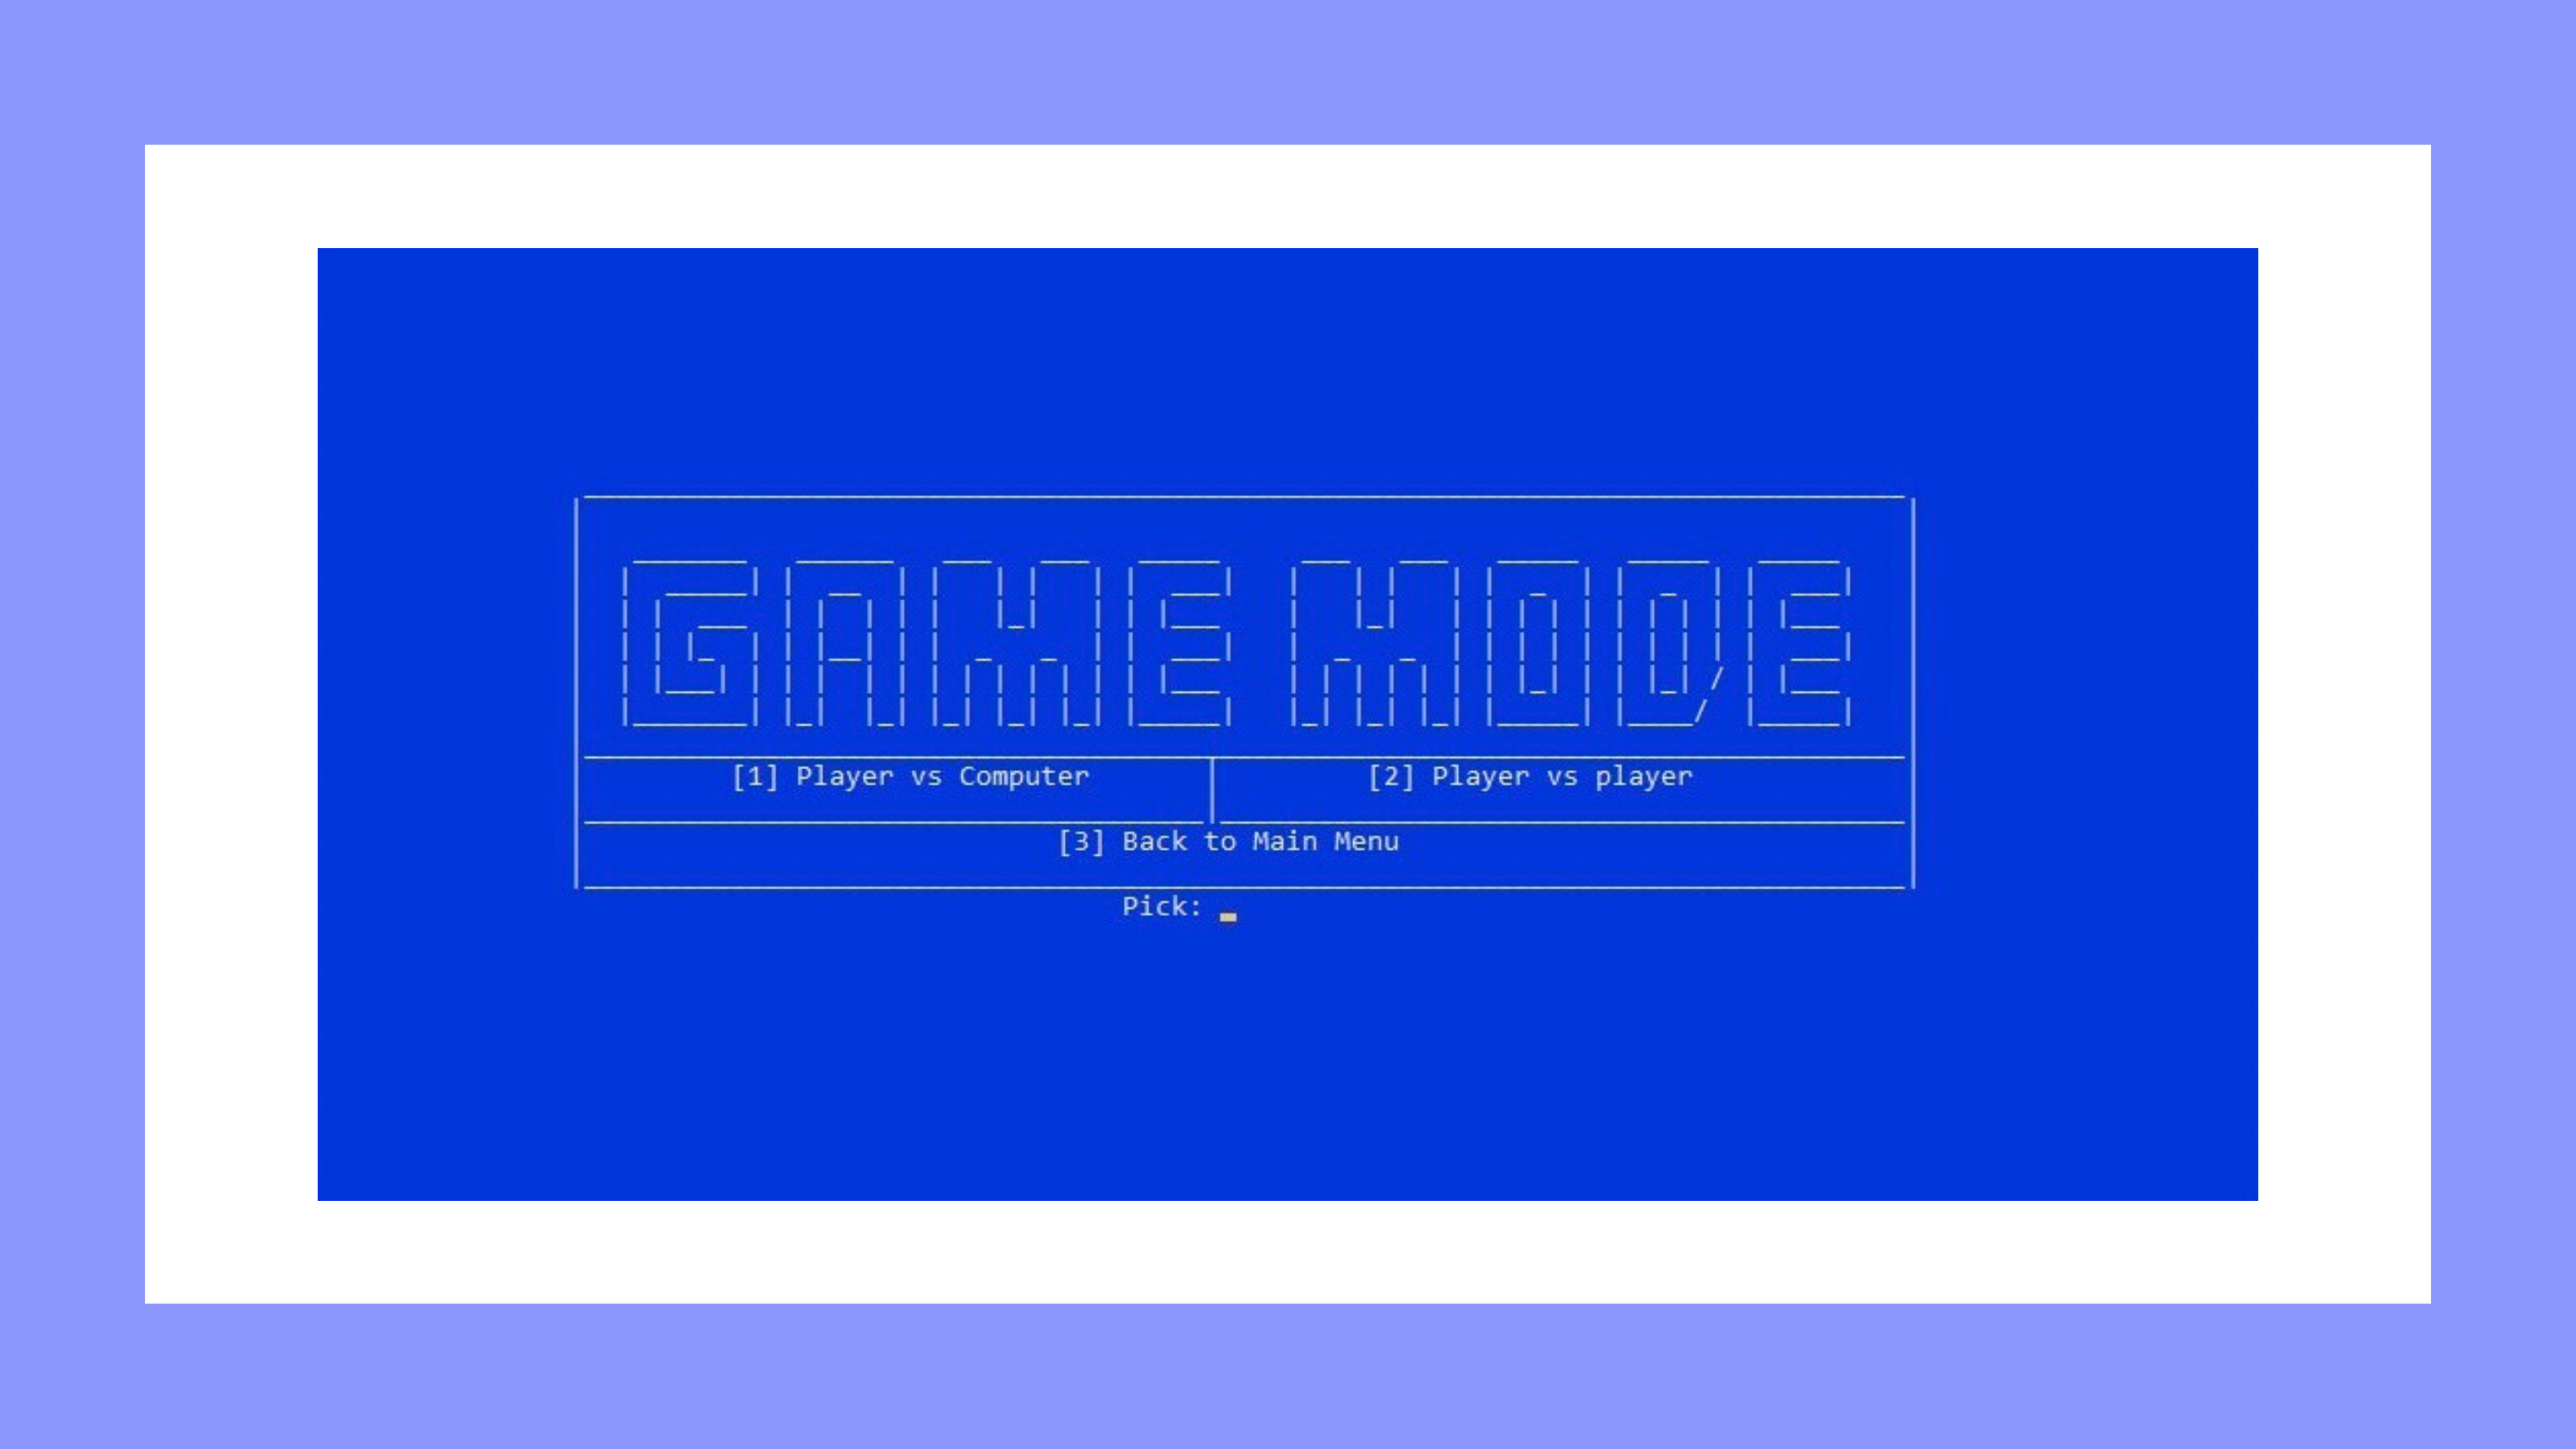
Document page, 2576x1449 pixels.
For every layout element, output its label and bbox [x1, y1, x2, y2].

picture [318, 247, 2258, 1201]
text_box [144, 144, 2432, 1304]
